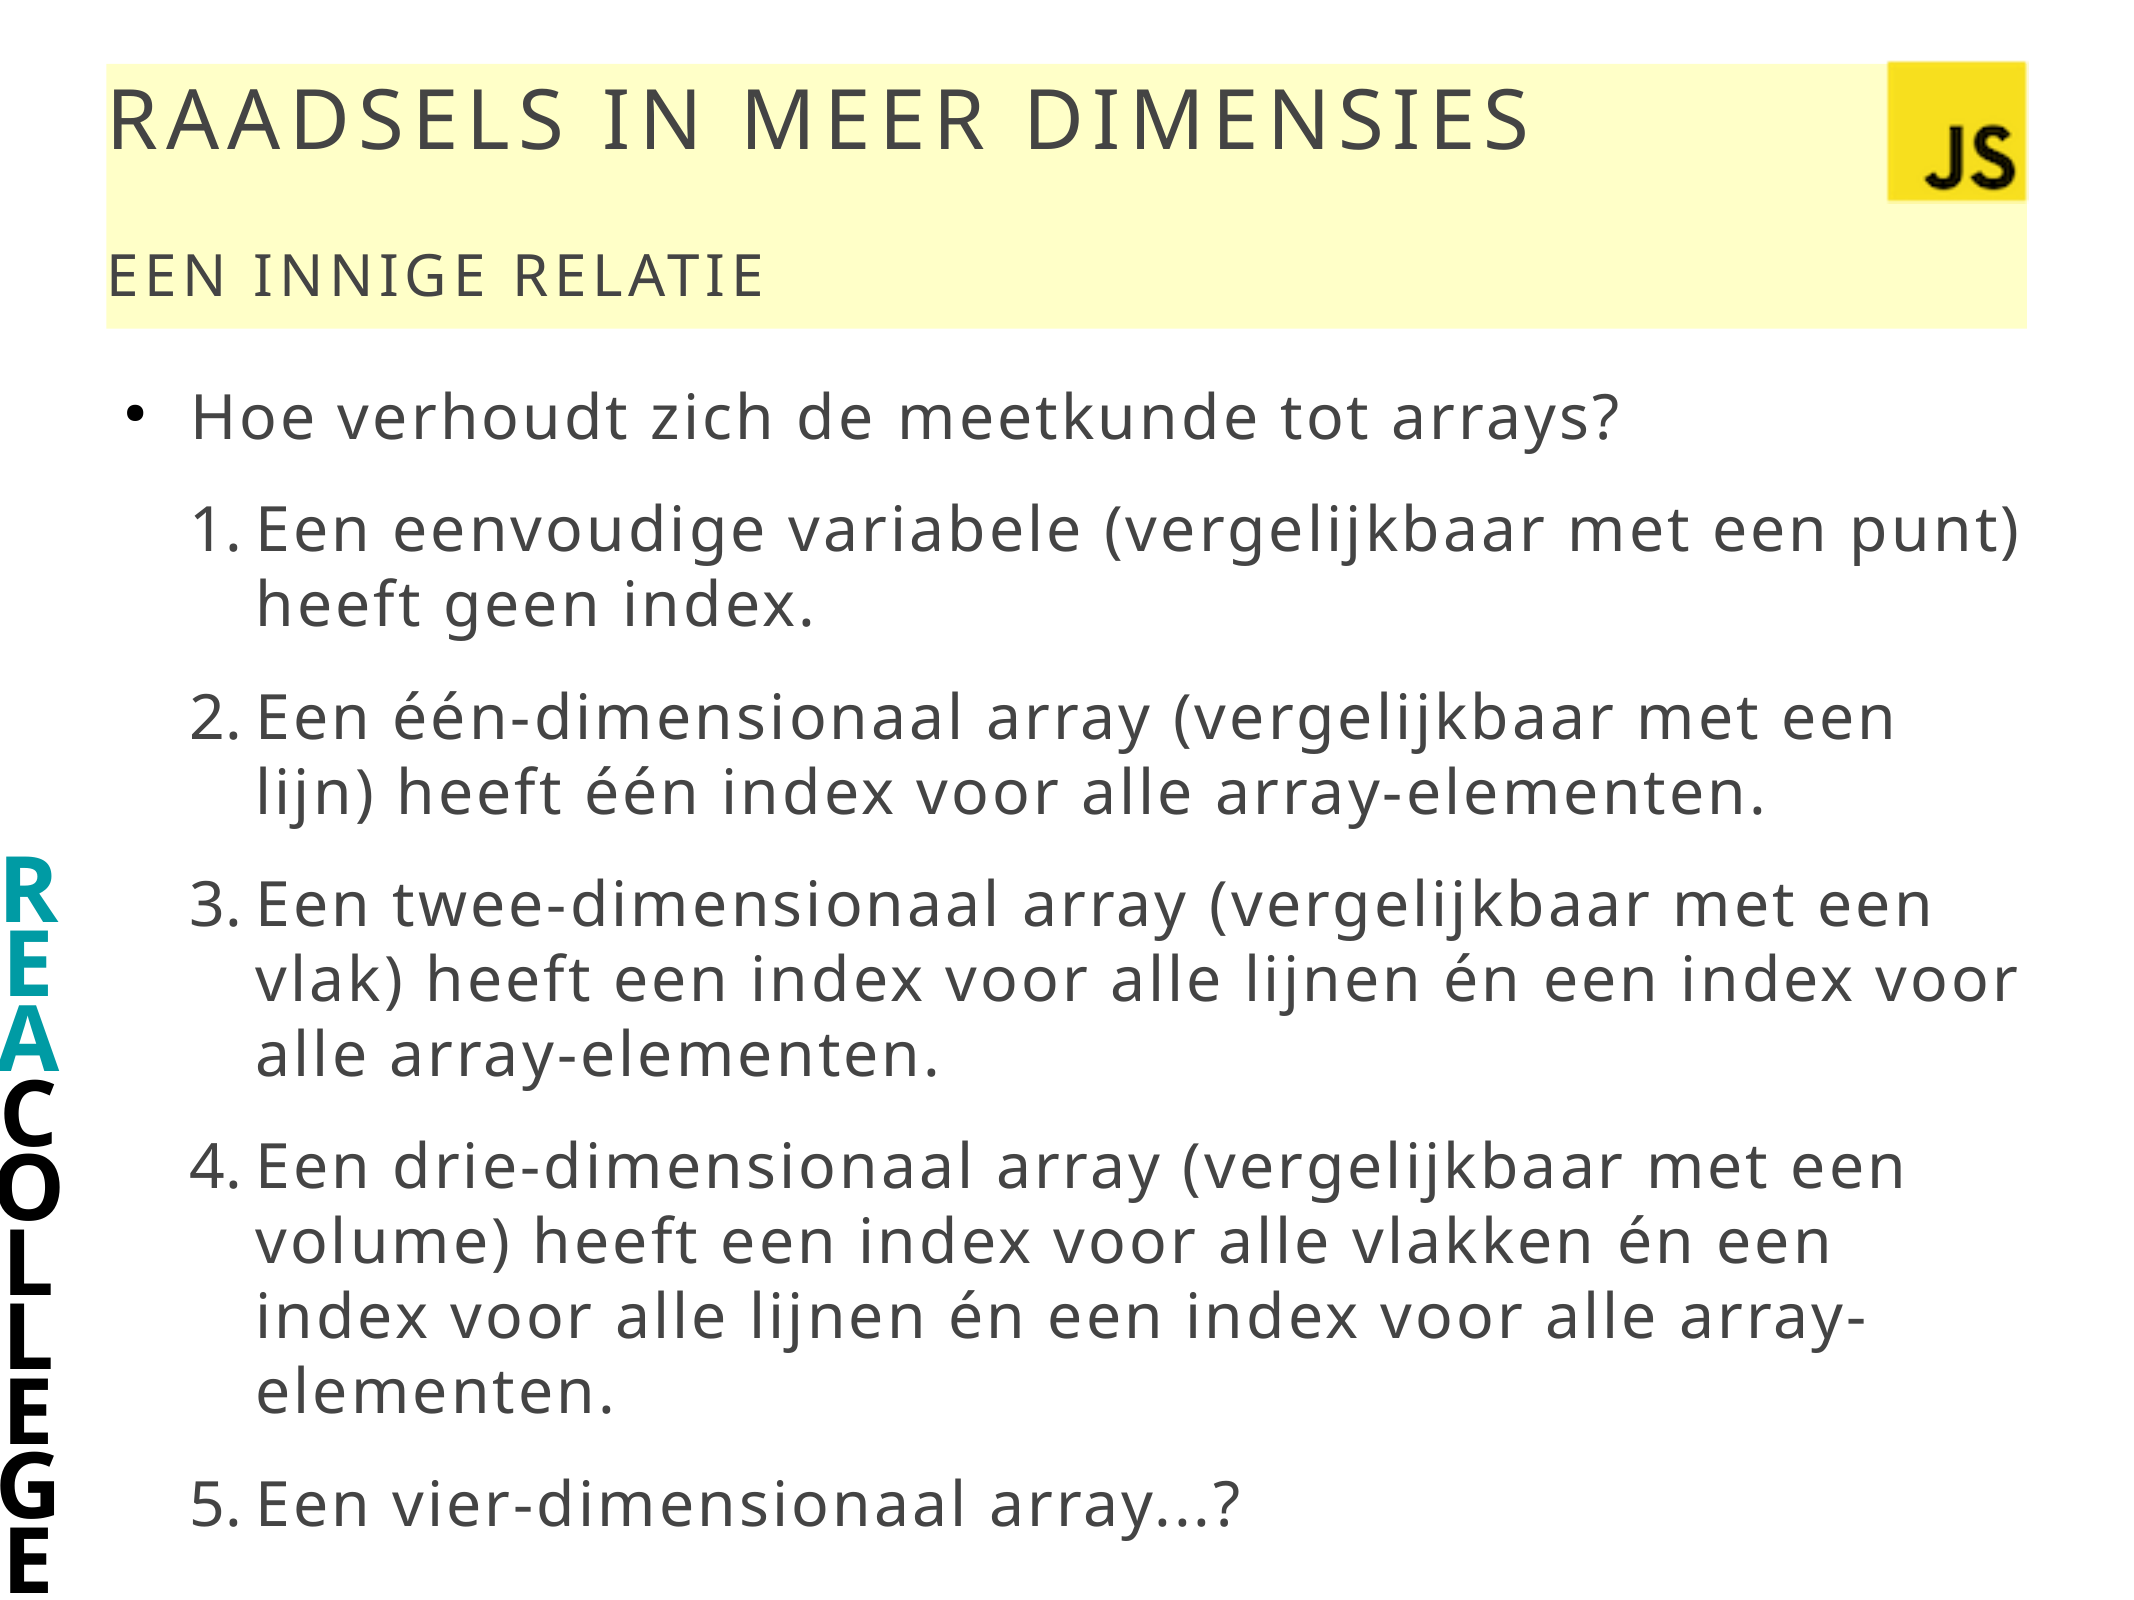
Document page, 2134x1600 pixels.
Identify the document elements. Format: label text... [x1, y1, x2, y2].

title Raadsels in meer dimensies Een innige relatie [105, 63, 2028, 330]
list Hoe verhoudt zich de meetkunde tot arrays? Een eenvoudige variabele (vergelijkbaar met een punt) heeft geen index. Een één-dimensionaal array (vergelijkbaar met een lijn) heeft één index voor alle array-elementen. Een twee-dimensionaal array (vergelijkbaar met een vlak) heeft een index voor alle lijnen én een index voor alle array-elementen. Een drie-dimensionaal array (vergelijkbaar met een volume) heeft een index voor alle vlakken én een index voor alle lijnen én een index voor alle array-elementen. Een vier-dimensionaal array...? [105, 361, 2028, 1560]
picture [1886, 60, 2030, 204]
